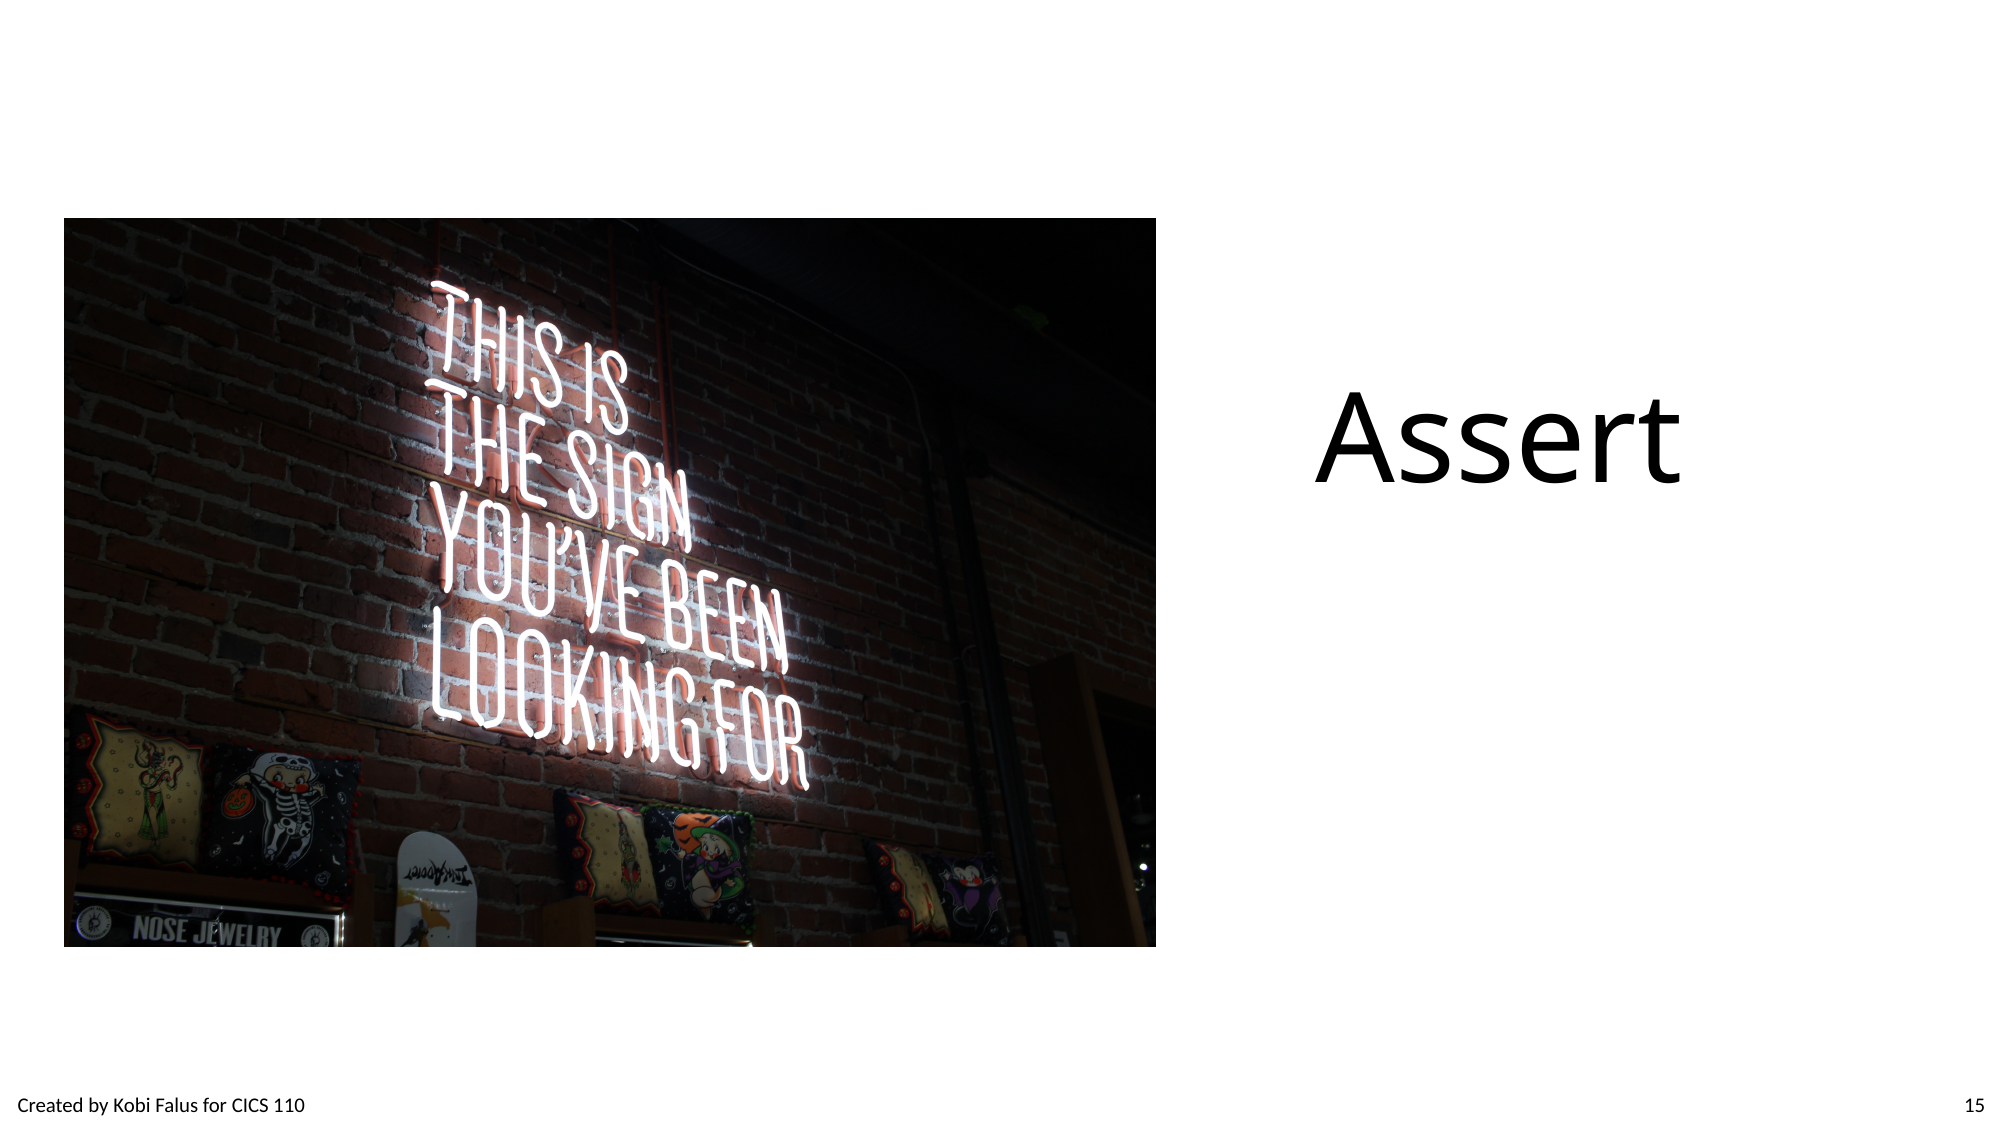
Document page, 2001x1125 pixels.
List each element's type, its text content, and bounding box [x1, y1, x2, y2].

title Assert [1300, 218, 1884, 518]
picture [64, 218, 1156, 947]
